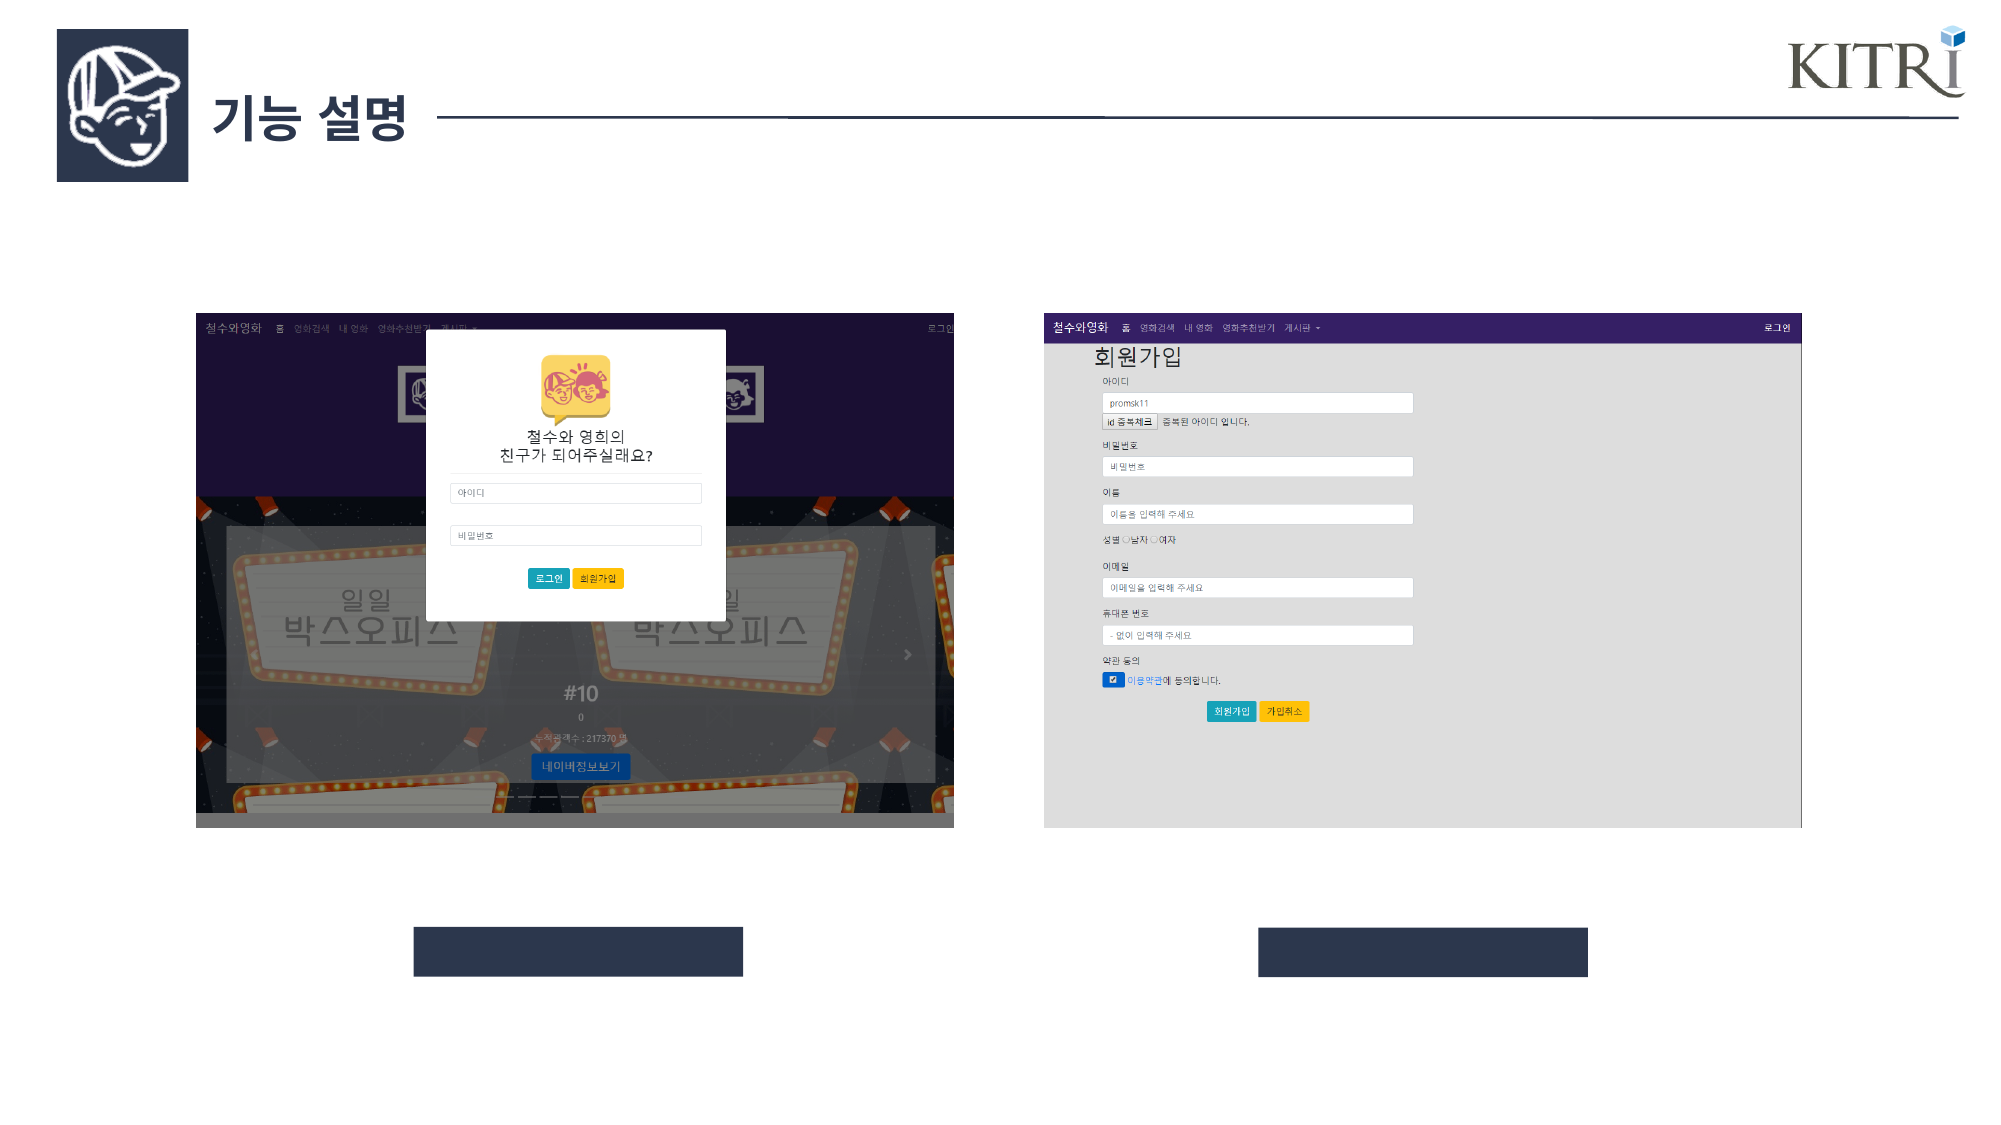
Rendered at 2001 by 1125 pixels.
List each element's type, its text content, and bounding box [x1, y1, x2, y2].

text_box 기능 설명 [189, 79, 438, 155]
picture [195, 313, 954, 828]
picture [1044, 313, 1802, 828]
picture [56, 29, 189, 182]
text_box 로그인 [413, 926, 744, 977]
text_box 회원가입 [1258, 927, 1588, 978]
picture [1780, 13, 1974, 106]
